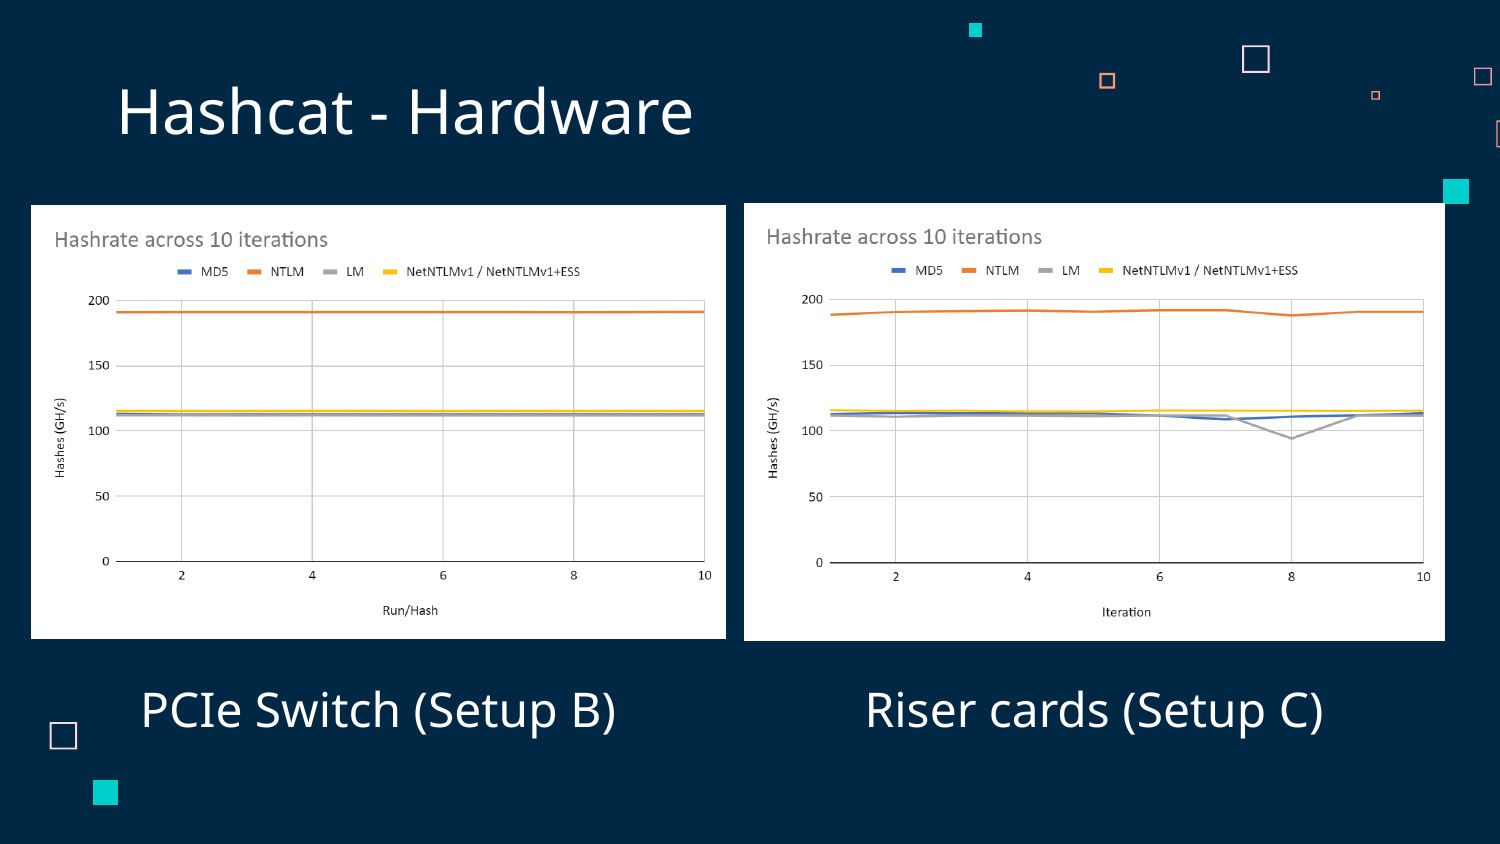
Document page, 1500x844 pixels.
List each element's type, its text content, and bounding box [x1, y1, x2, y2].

title Hashcat - Hardware [101, 67, 878, 163]
picture [31, 205, 726, 639]
text_box PCIe Switch (Setup B) [31, 664, 726, 753]
picture [743, 203, 1446, 641]
text_box Riser cards (Setup C) [744, 664, 1445, 753]
